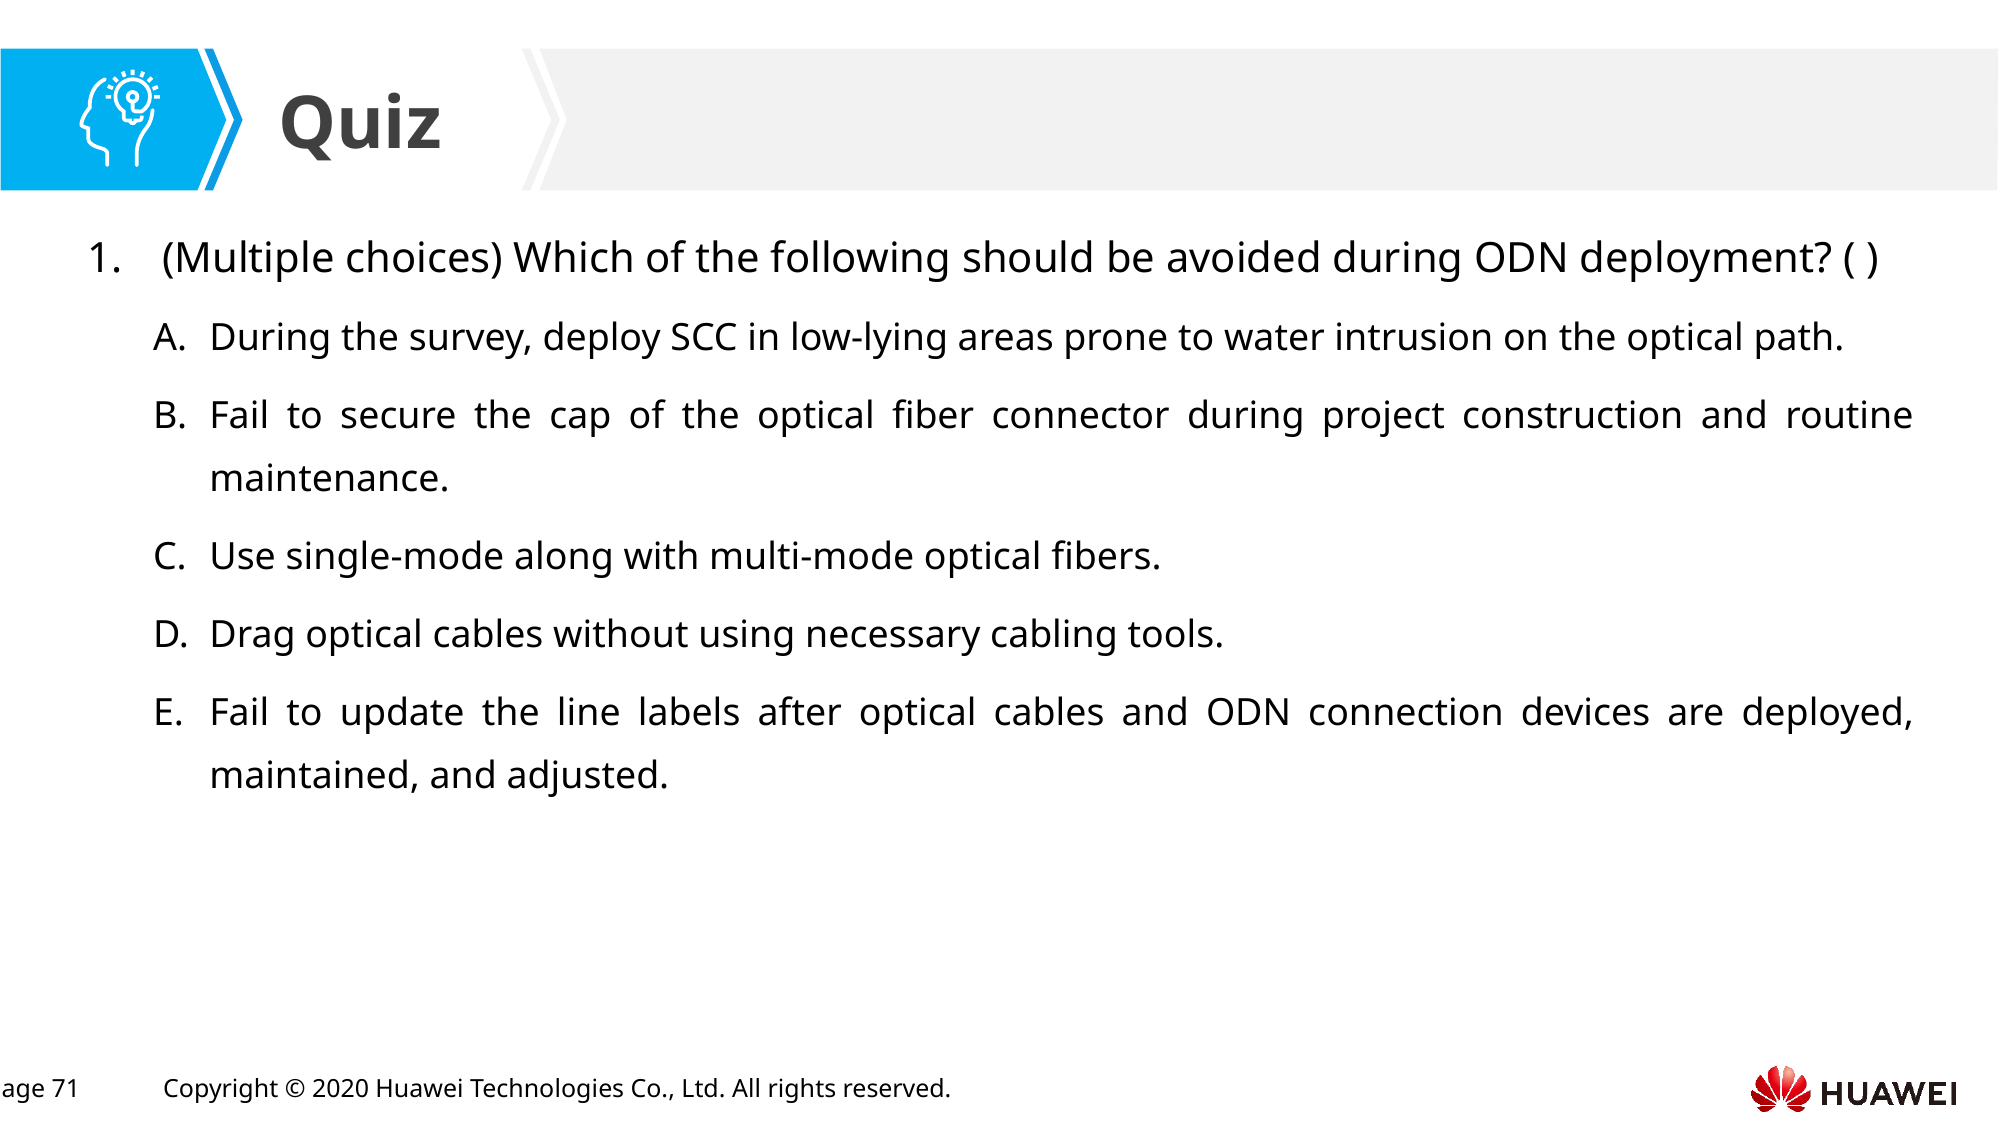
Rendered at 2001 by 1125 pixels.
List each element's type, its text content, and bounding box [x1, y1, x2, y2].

list (Multiple choices) Which of the following should be avoided during ODN deployment? ( ) During the survey, deploy SCC in low-lying areas prone to water intrusion on the optical path. Fail to secure the cap of the optical fiber connector during project construction and routine maintenance. Use single-mode along with multi-mode optical fibers. Drag optical cables without using necessary cabling tools. Fail to update the line labels after optical cables and ODN connection devices are deployed, maintained, and adjusted. [73, 203, 1930, 972]
picture [1751, 1066, 1956, 1112]
